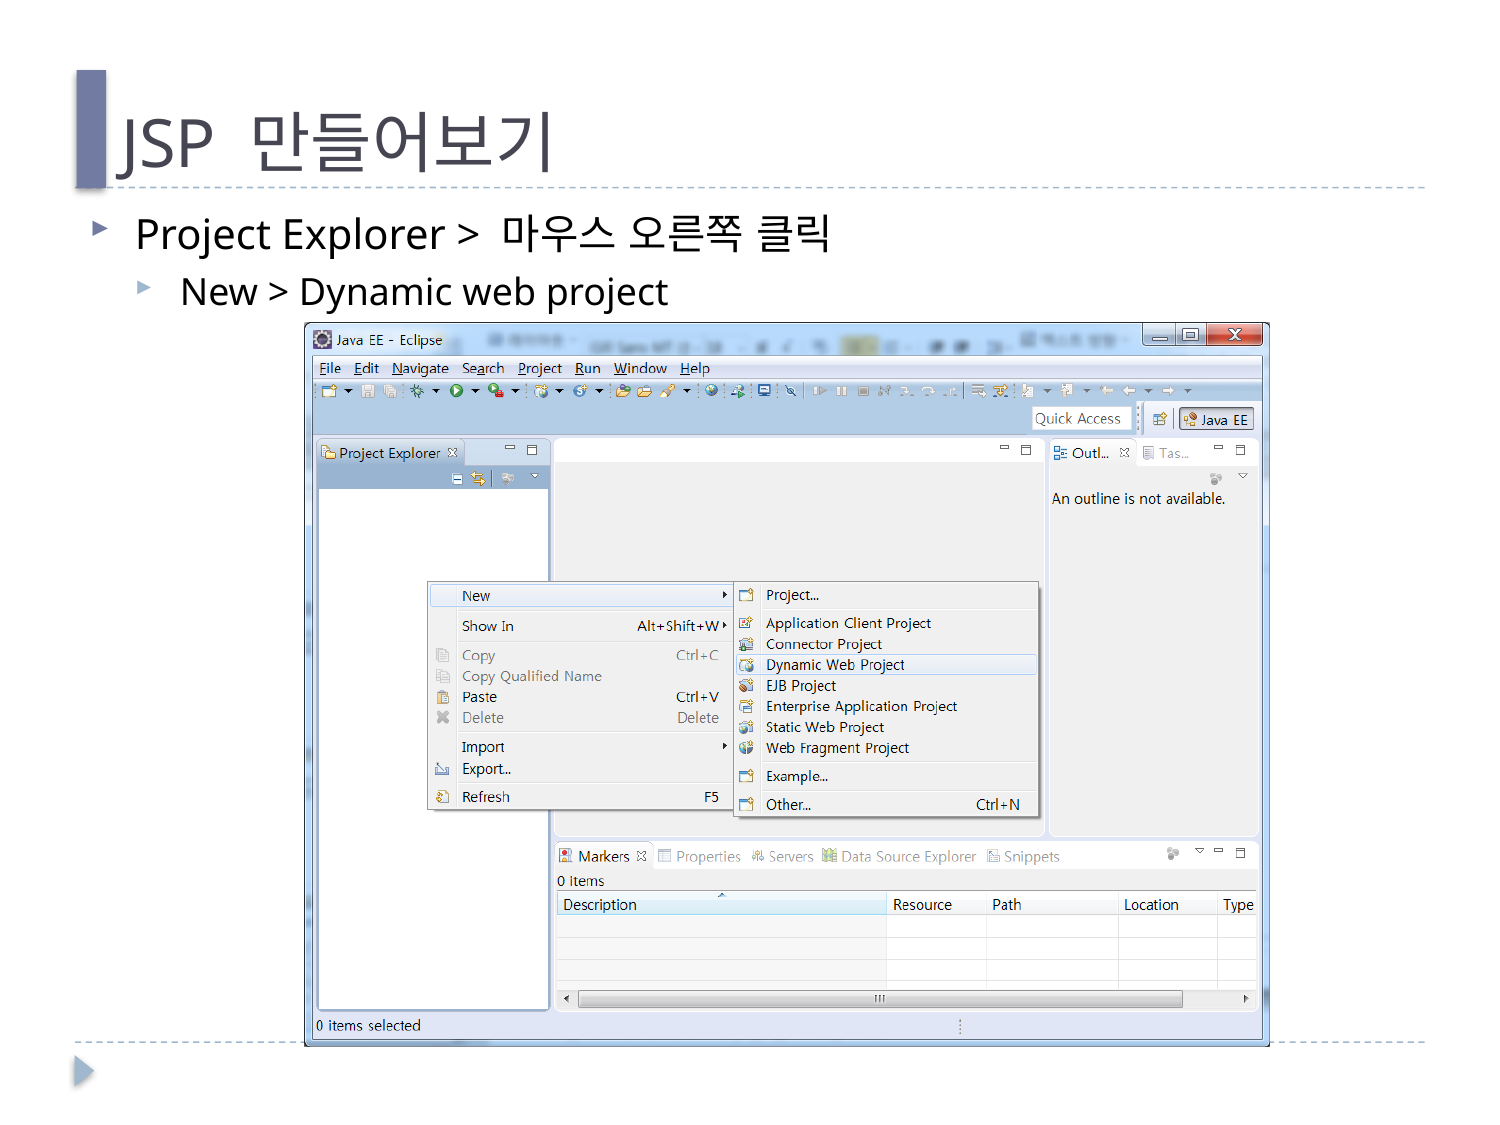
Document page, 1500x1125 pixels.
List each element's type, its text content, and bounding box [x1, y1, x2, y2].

title JSP 만들어보기 [106, 70, 1425, 189]
list Project Explorer > 마우스 오른쪽 클릭 New > Dynamic web project [75, 200, 1425, 1010]
picture [304, 322, 1270, 1047]
